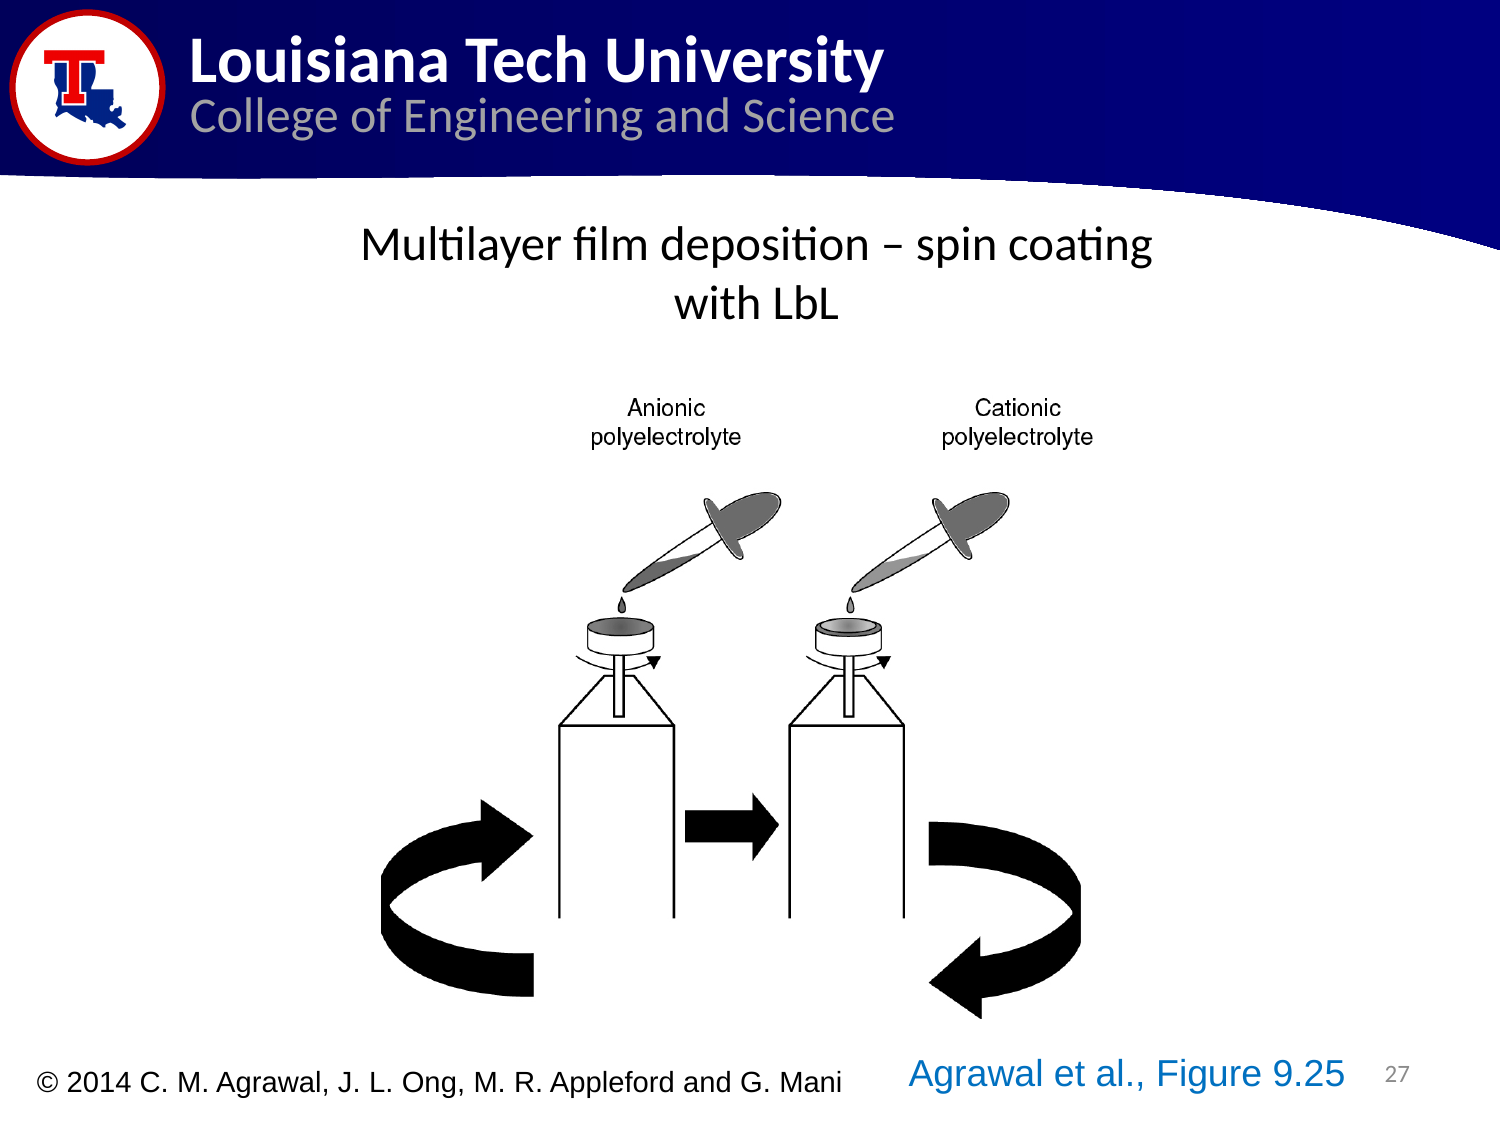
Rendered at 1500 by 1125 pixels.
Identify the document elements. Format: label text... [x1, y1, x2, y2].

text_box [0, 0, 1500, 251]
text_box Agrawal et al., Figure 9.25 [893, 1041, 1361, 1102]
picture [380, 394, 1094, 1020]
slide_number 27 [1074, 1042, 1425, 1103]
title Multilayer film deposition – spin coating with LbL [313, 259, 1200, 337]
text_box © 2014 C. M. Agrawal, J. L. Ong, M. R. Appleford and G. Mani [22, 1056, 867, 1106]
